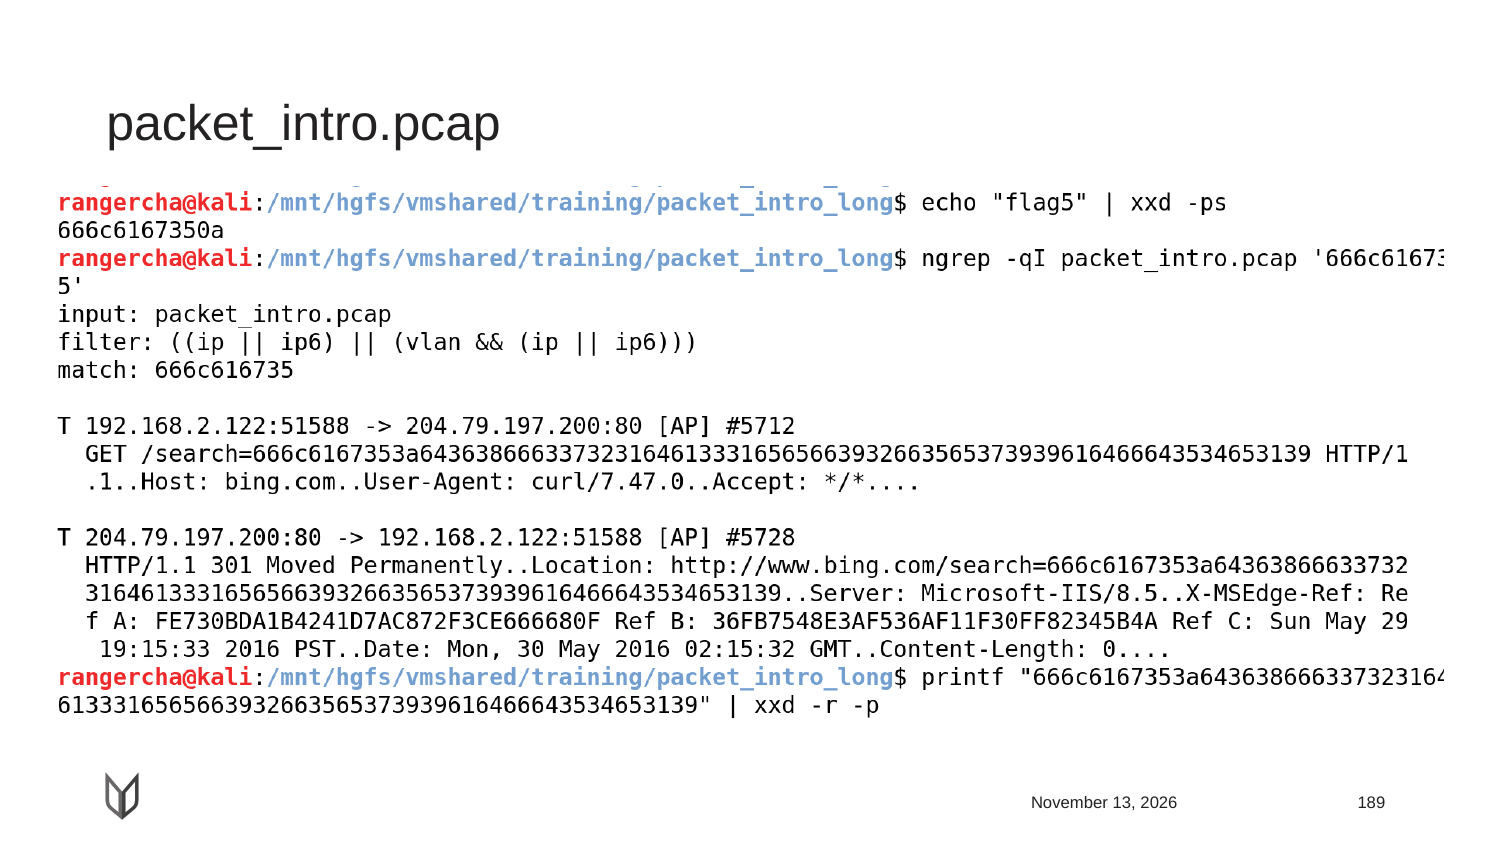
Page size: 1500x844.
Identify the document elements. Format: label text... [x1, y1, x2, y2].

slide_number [1016, 784, 1324, 815]
picture [105, 772, 139, 820]
slide_number 189 [1324, 784, 1400, 815]
picture [56, 186, 1444, 718]
title packet_intro.pcap [106, 96, 1400, 186]
